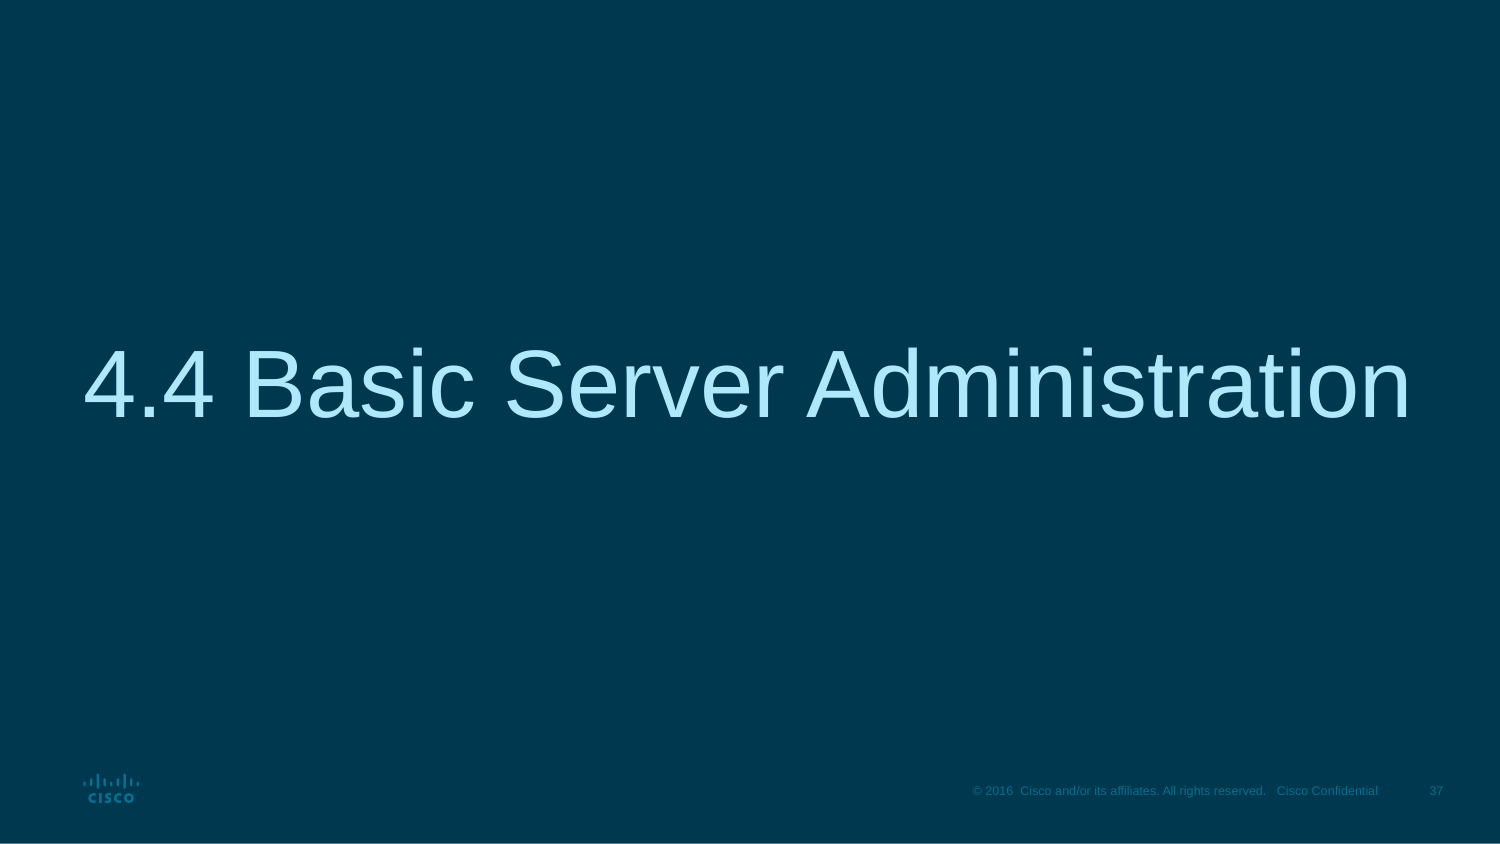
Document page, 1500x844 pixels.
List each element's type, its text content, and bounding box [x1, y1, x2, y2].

title 4.4 Basic Server Administration [68, 150, 1469, 446]
